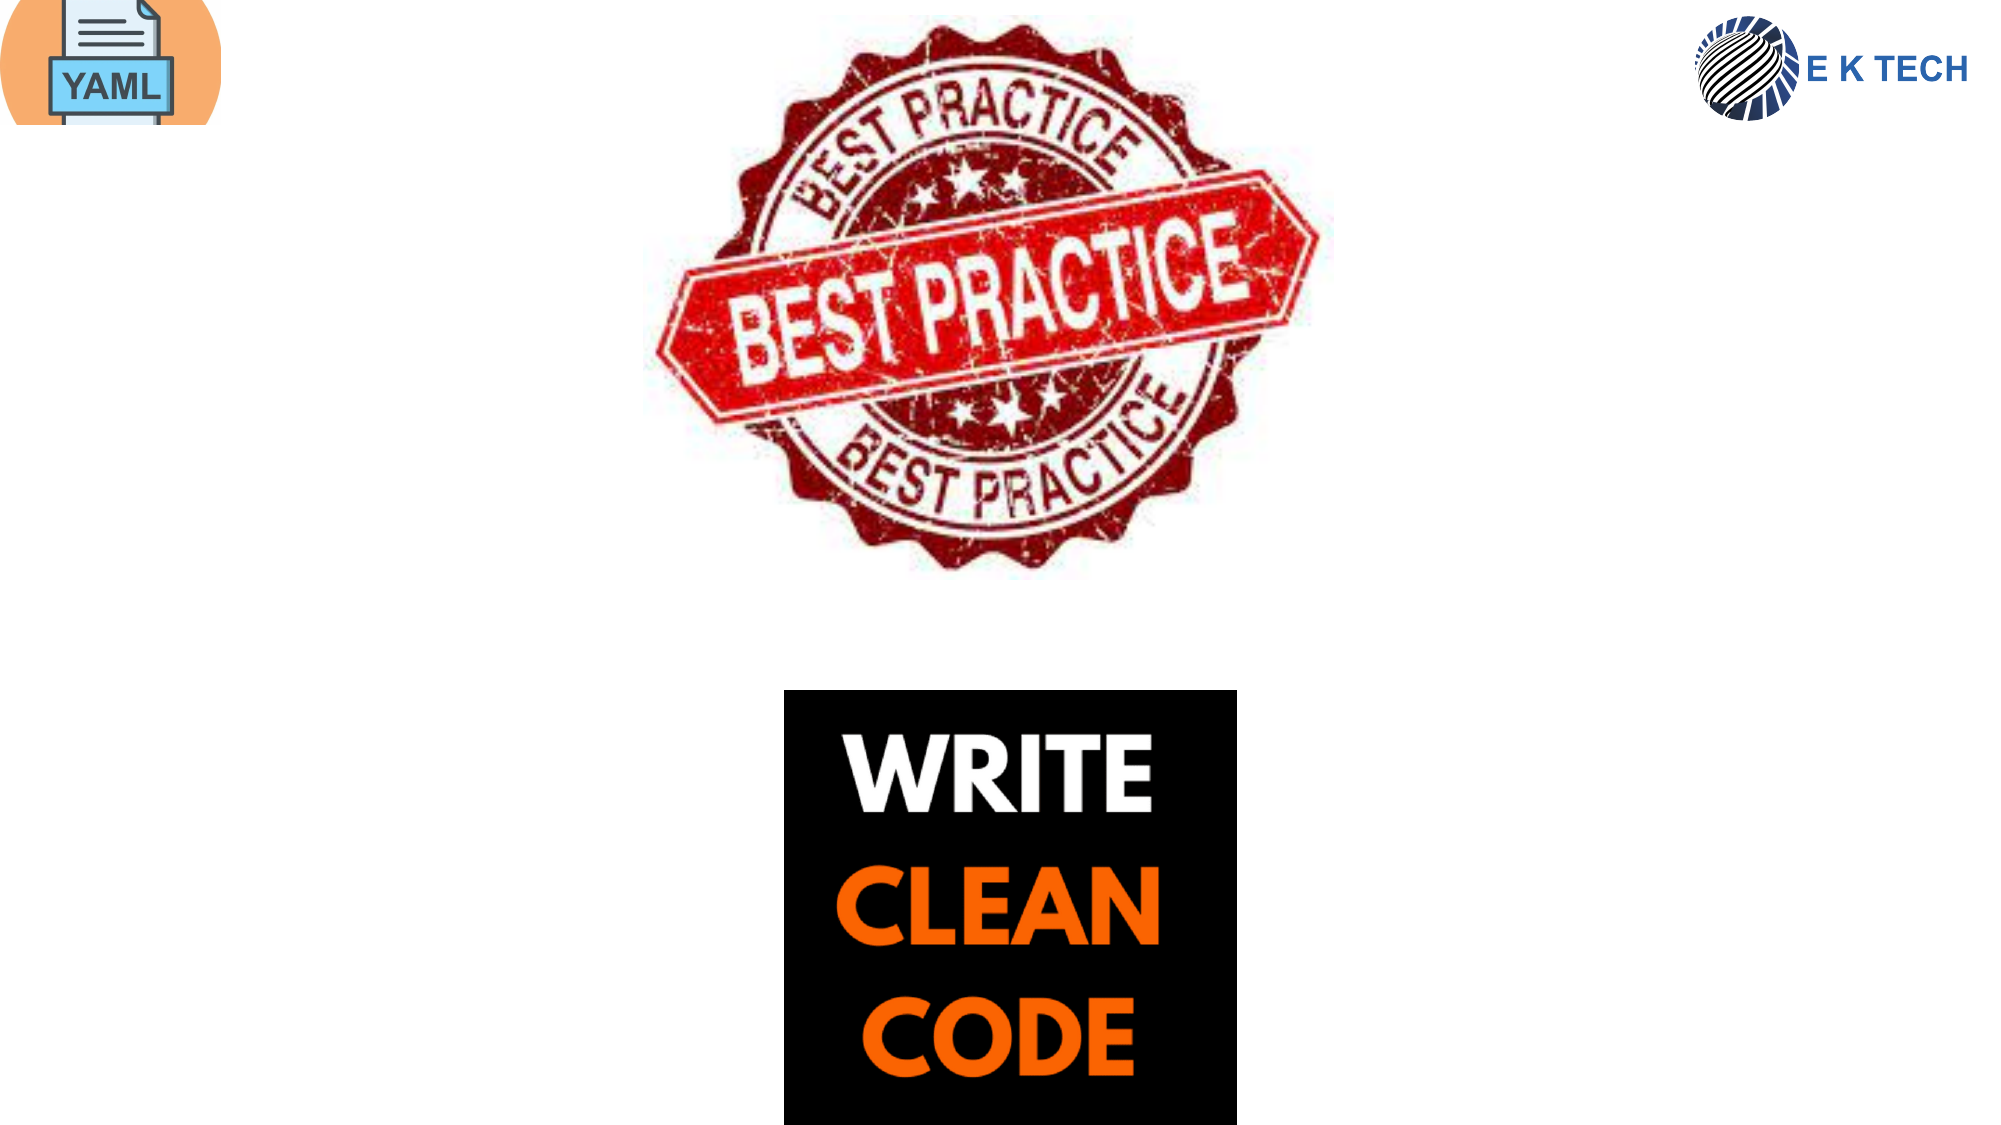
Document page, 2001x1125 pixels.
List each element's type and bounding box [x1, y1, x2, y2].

picture [1693, 14, 1973, 123]
picture [643, 14, 1334, 581]
picture [0, 0, 221, 125]
picture [784, 690, 1238, 1125]
